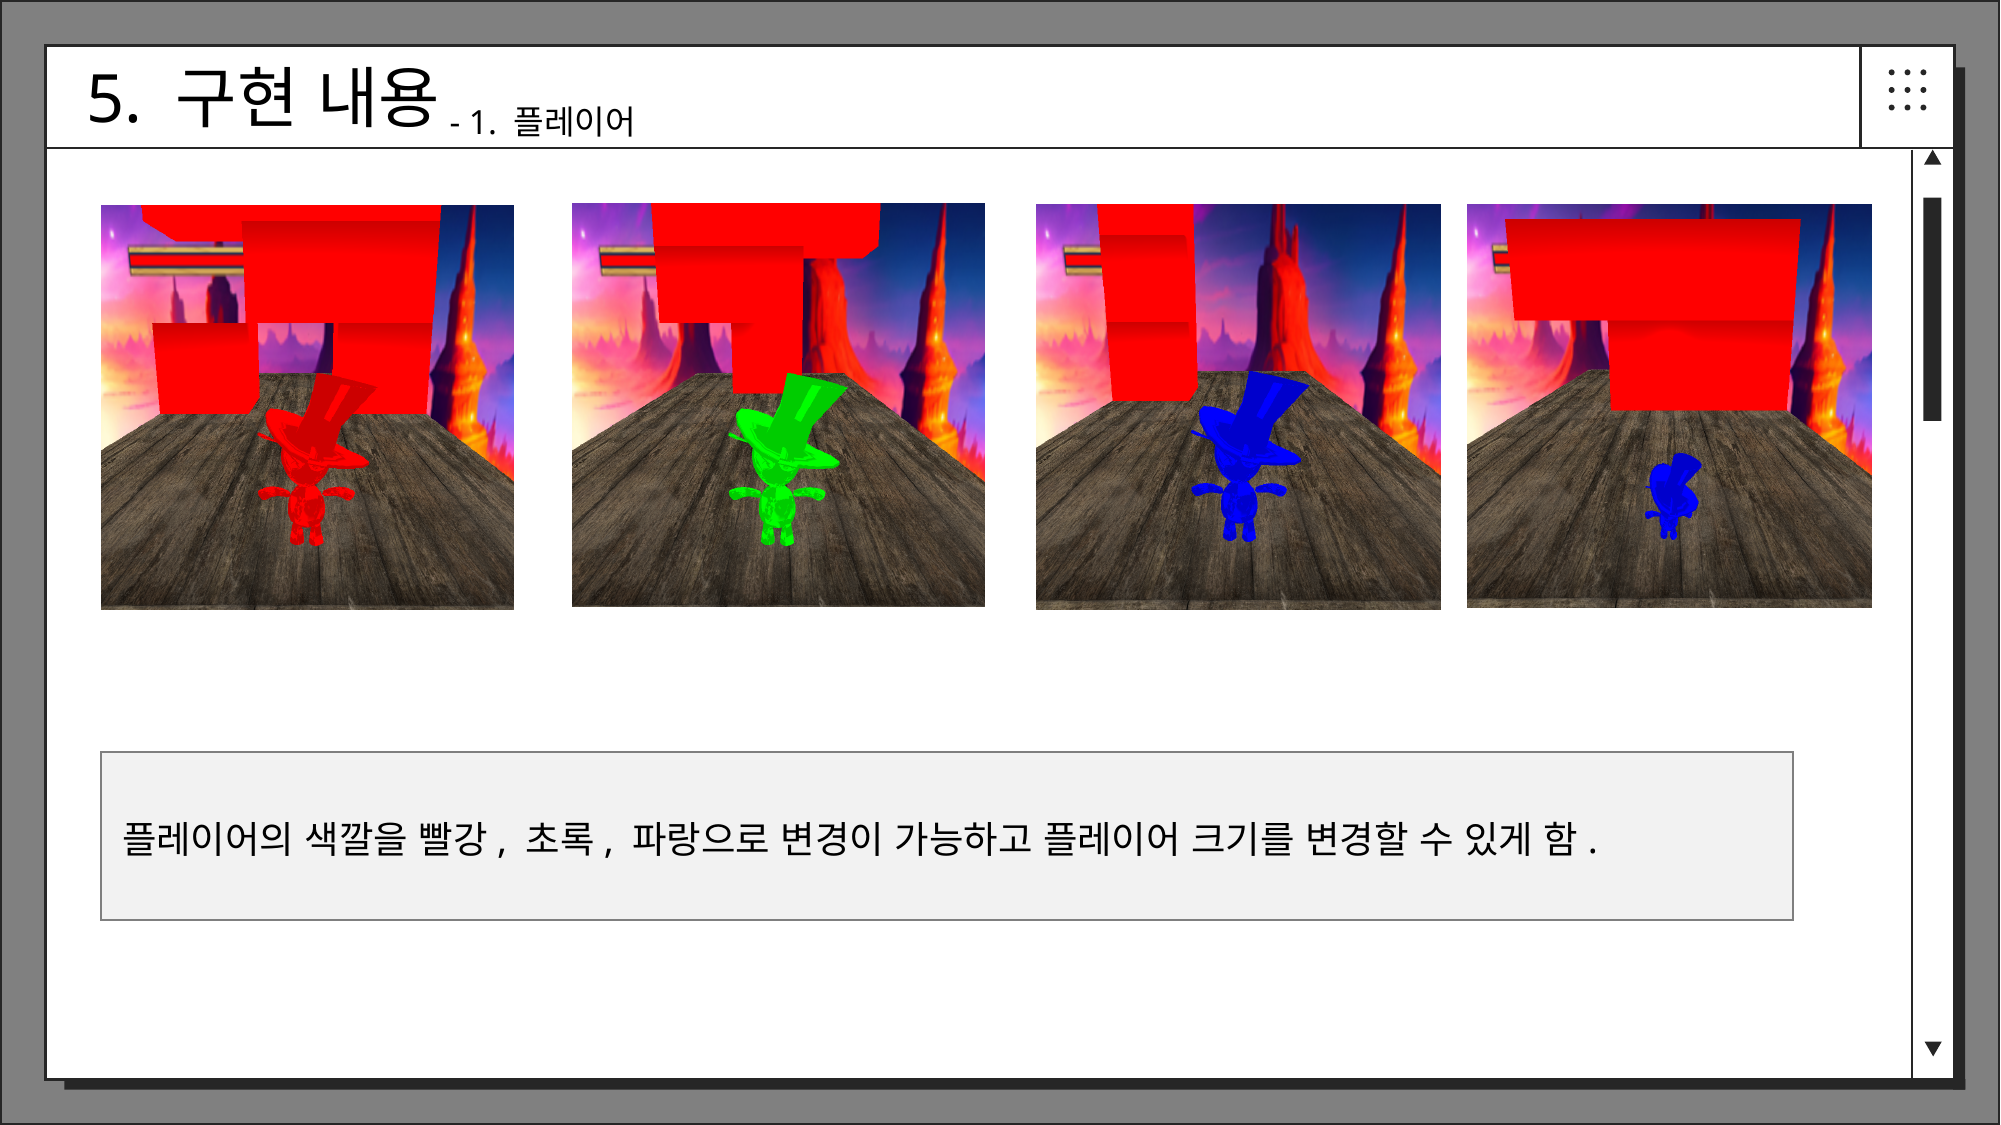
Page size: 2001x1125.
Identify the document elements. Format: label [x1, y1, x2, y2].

picture [1467, 204, 1872, 608]
picture [1036, 204, 1441, 611]
picture [101, 205, 514, 611]
picture [572, 203, 986, 607]
text_box [0, 0, 2000, 1125]
